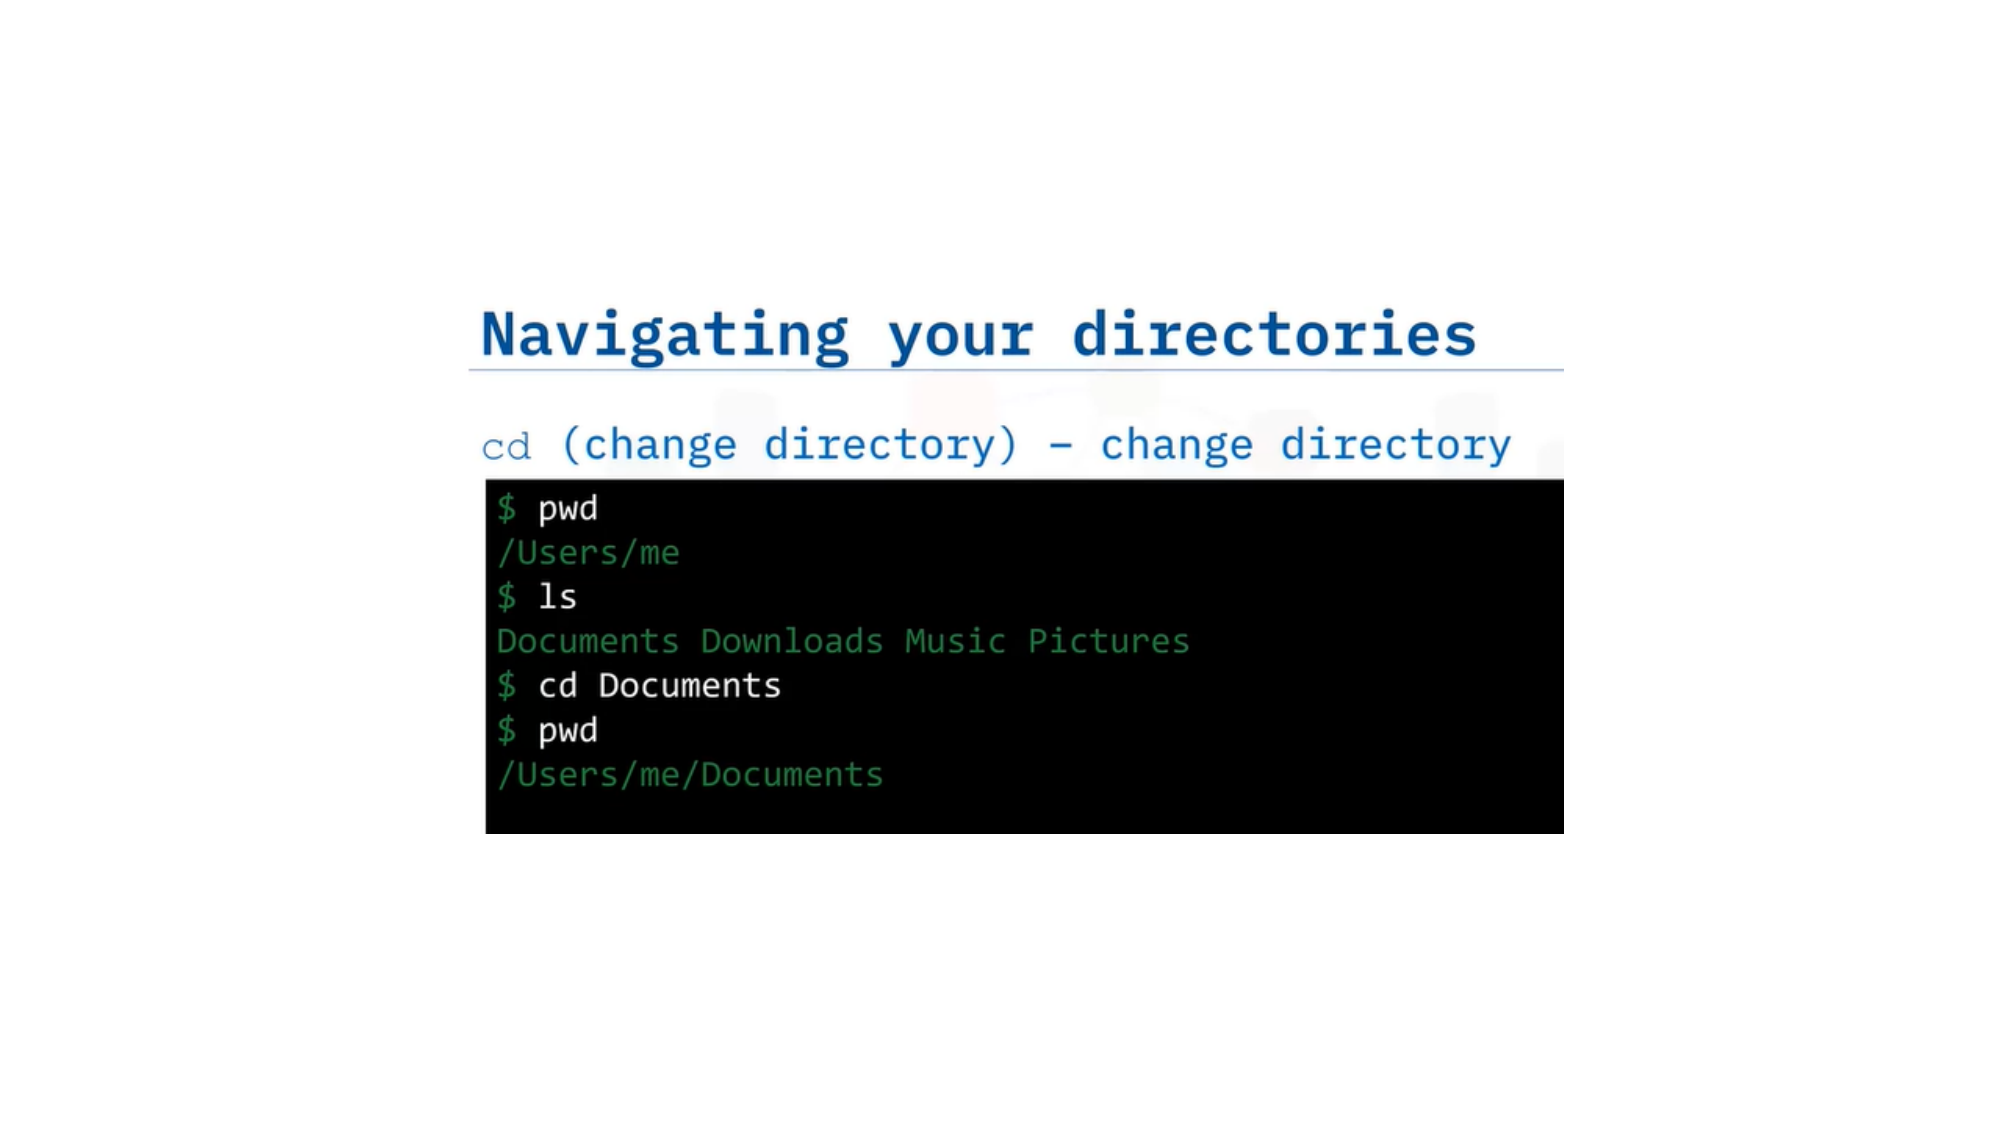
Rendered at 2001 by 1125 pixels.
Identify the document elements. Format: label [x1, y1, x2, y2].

picture [436, 291, 1564, 834]
